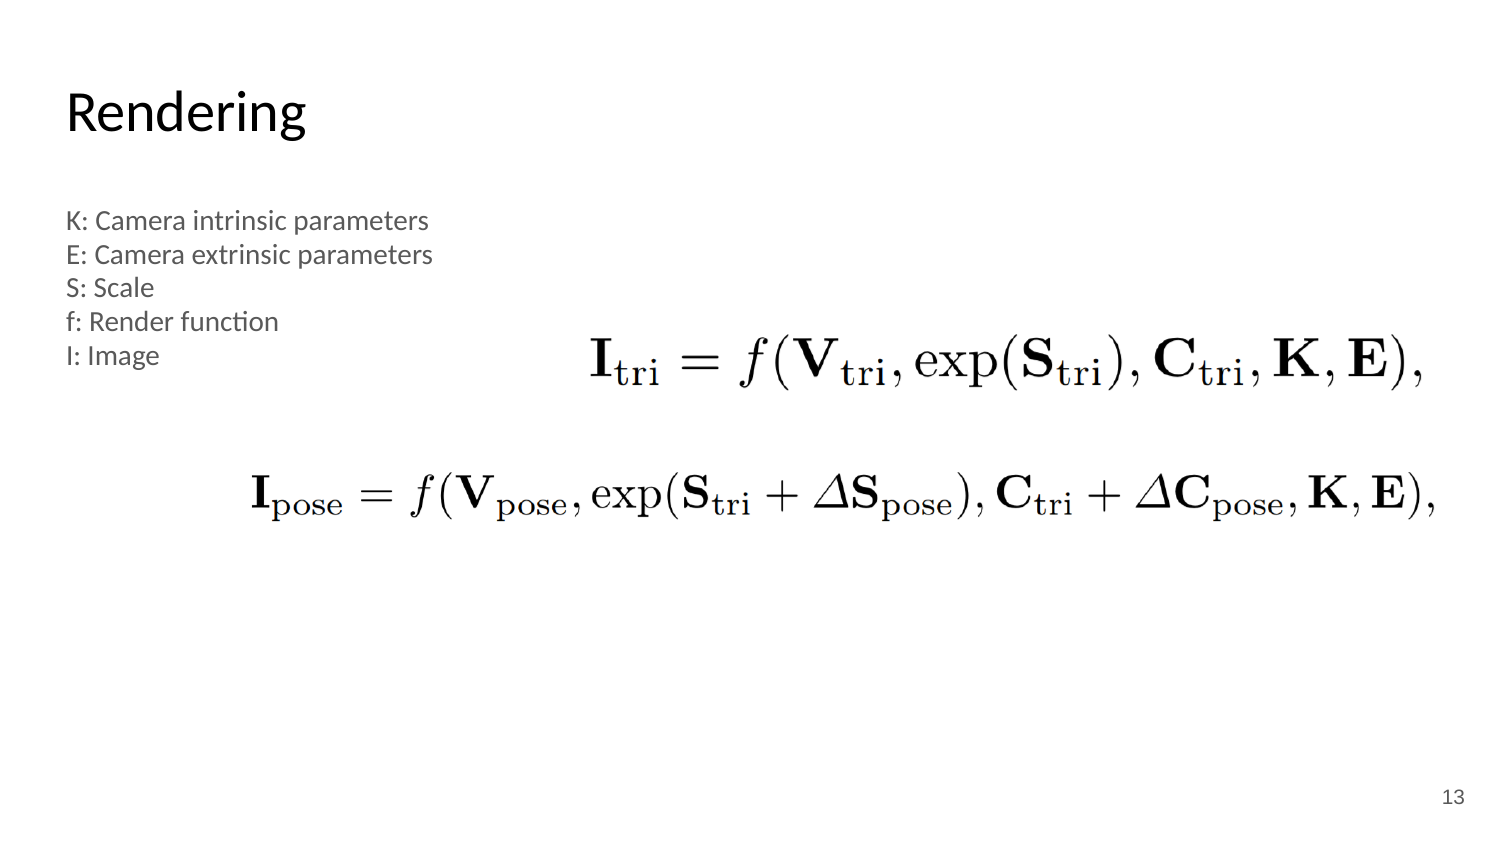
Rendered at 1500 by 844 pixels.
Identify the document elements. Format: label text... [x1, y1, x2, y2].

slide_number ‹#› [1389, 764, 1480, 830]
picture [539, 307, 1450, 423]
title Rendering [51, 72, 1449, 167]
list K: Camera intrinsic parameters E: Camera extrinsic parameters S: Scale f: Render function I: Image [51, 189, 1449, 750]
picture [235, 453, 1450, 538]
